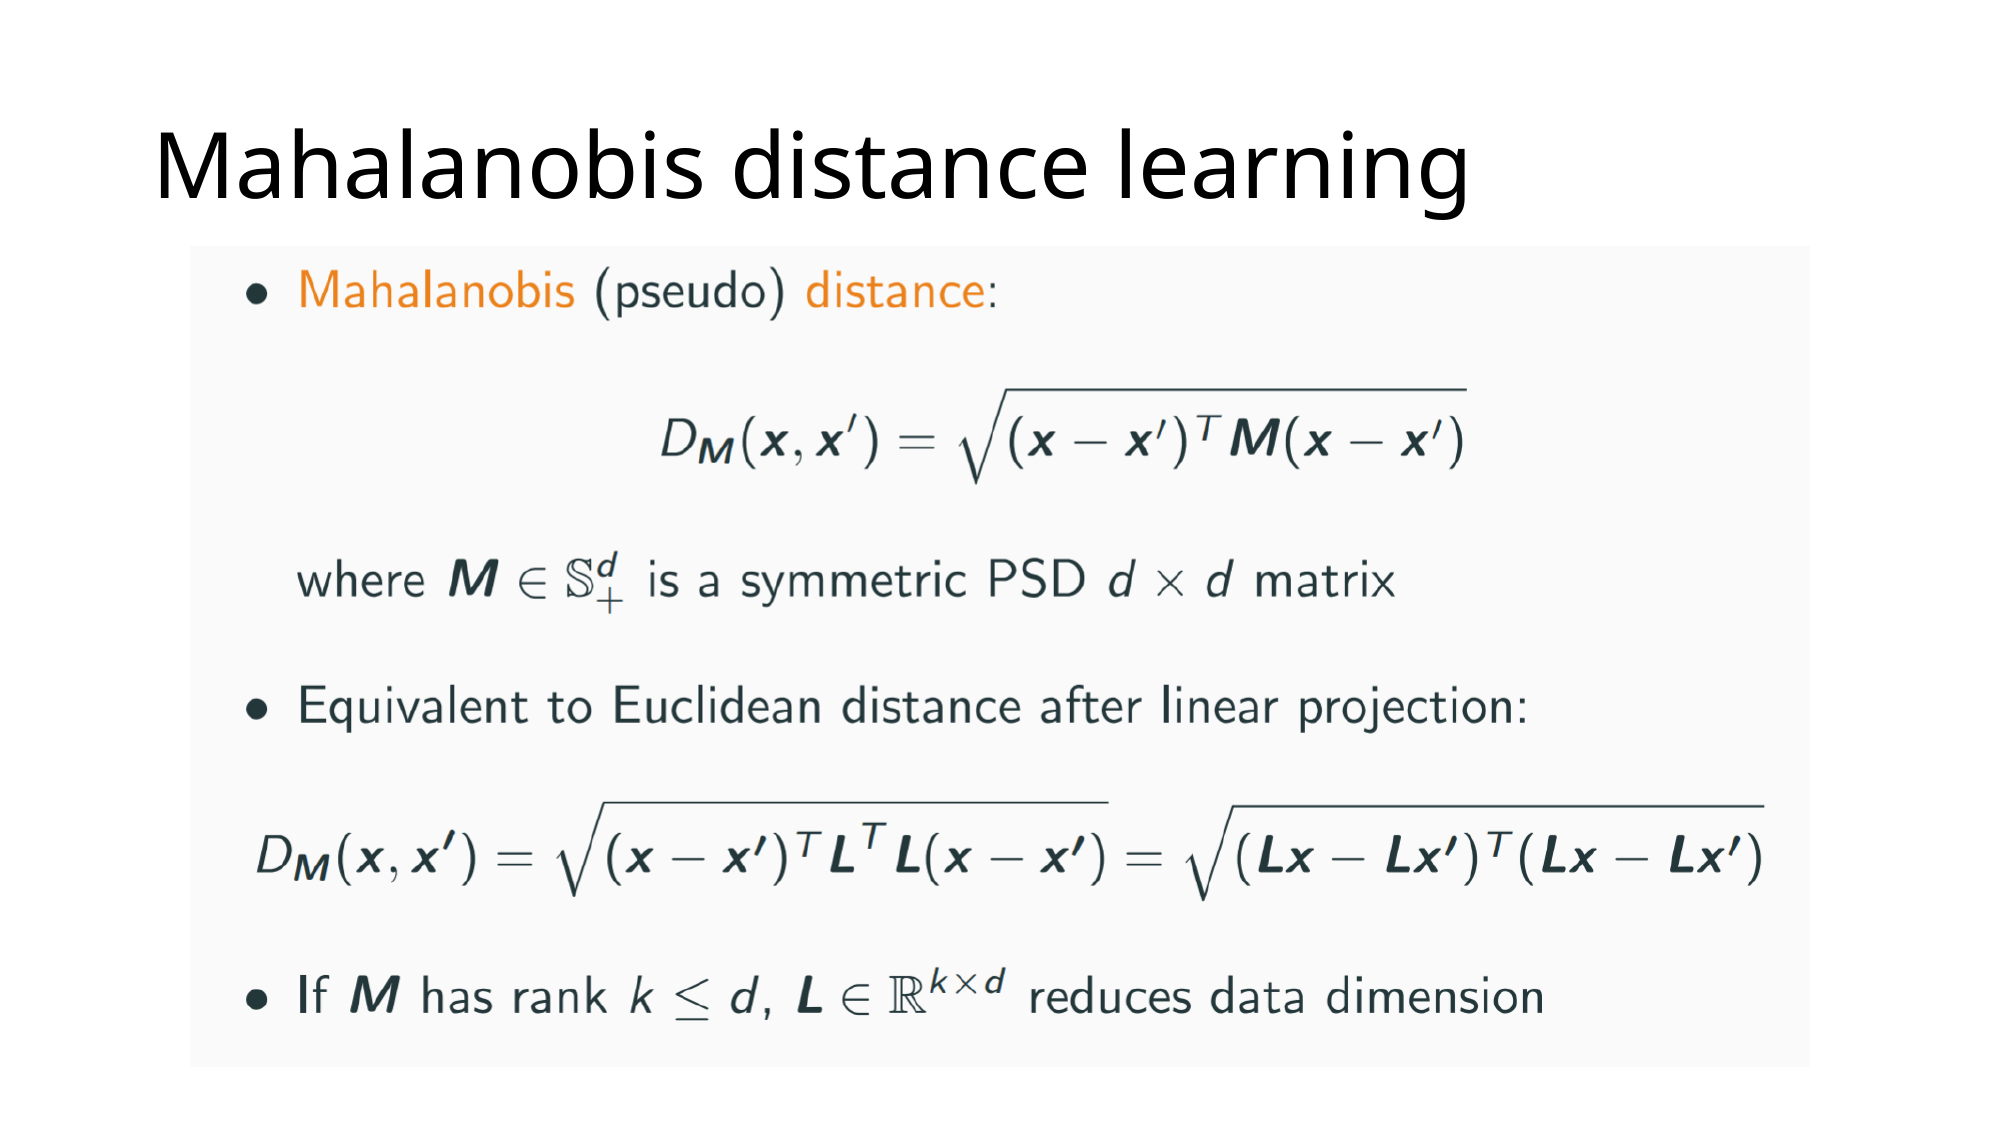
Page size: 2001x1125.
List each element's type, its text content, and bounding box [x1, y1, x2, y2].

title Mahalanobis distance learning [137, 59, 1863, 278]
picture [190, 246, 1810, 1067]
